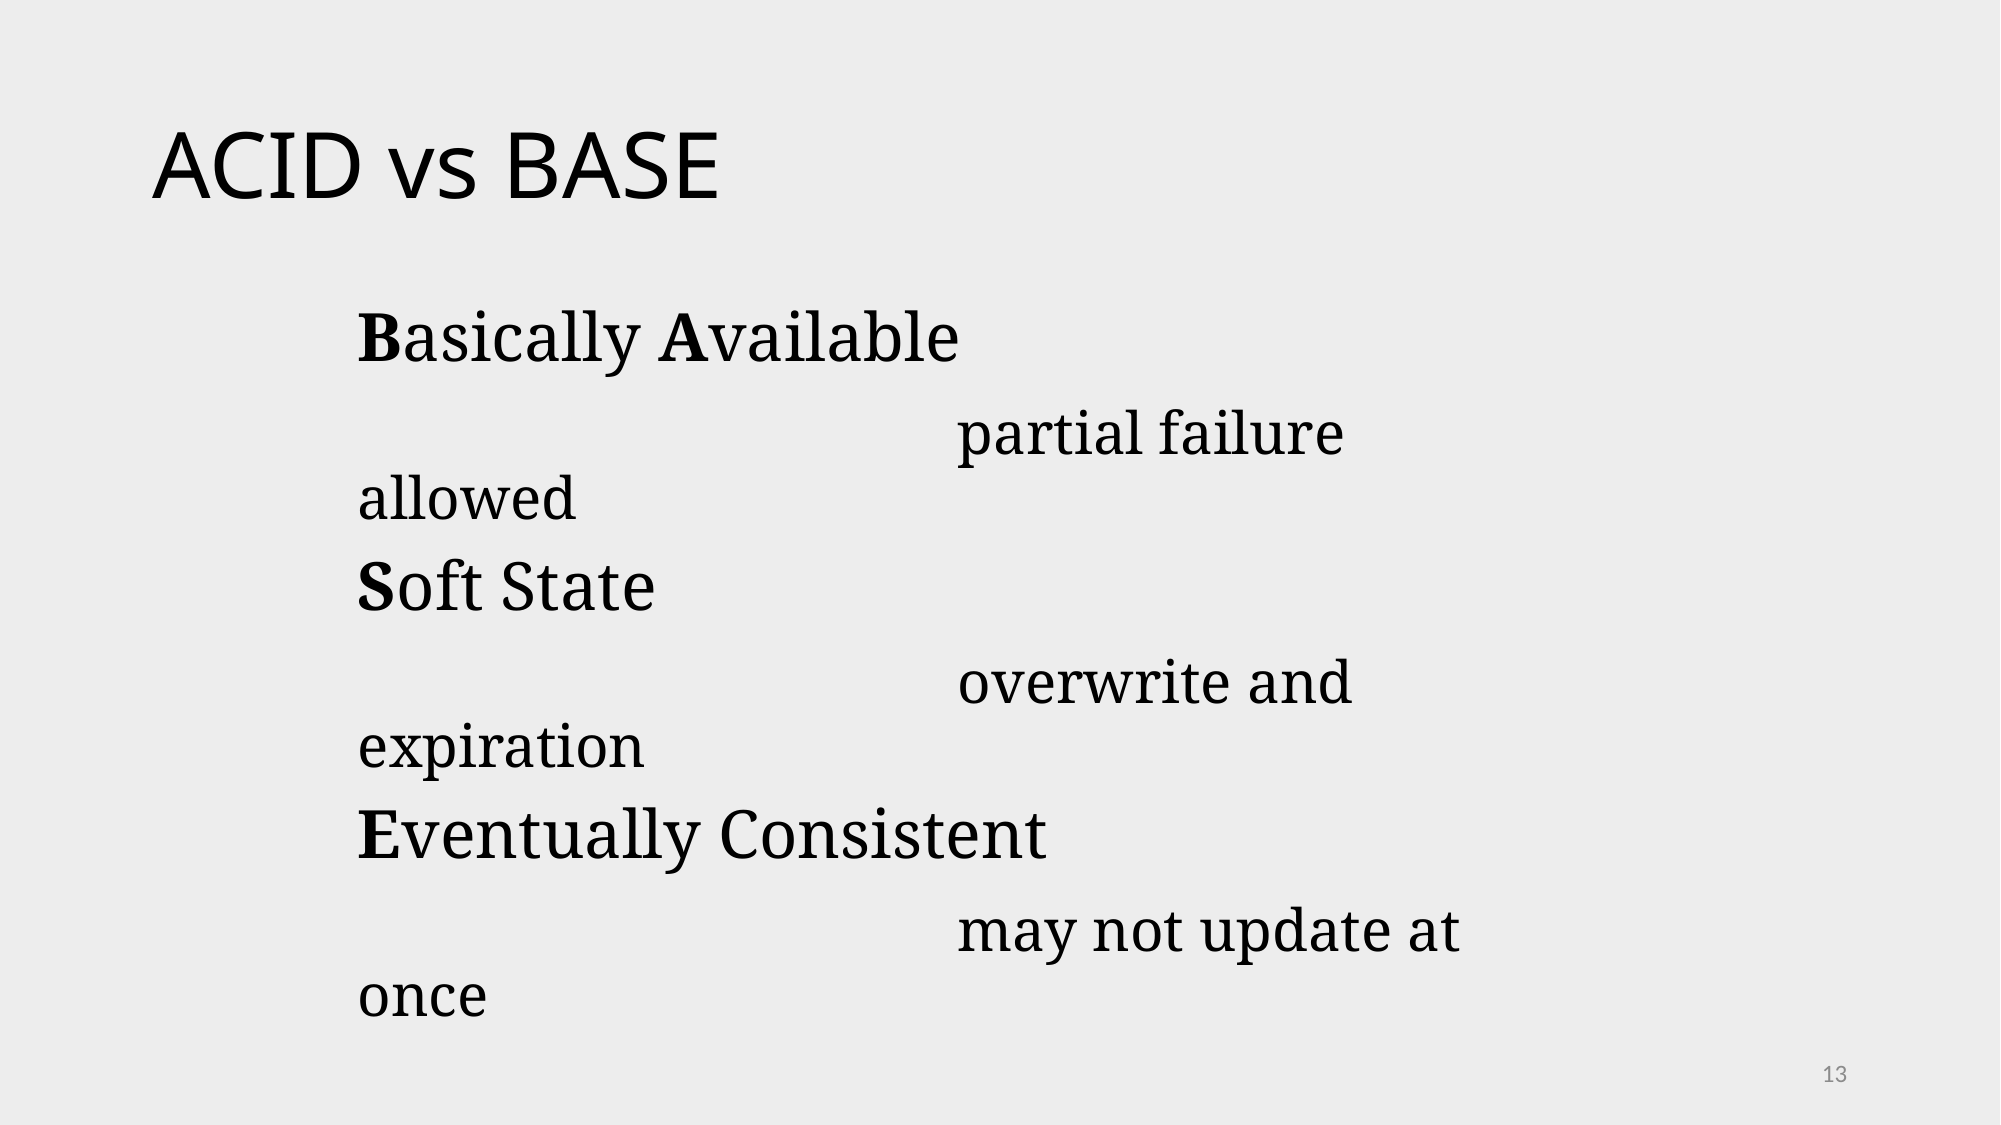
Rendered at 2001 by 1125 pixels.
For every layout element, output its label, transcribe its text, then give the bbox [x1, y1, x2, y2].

list Basically Available partial failure allowed Soft State overwrite and expiration Eventually Consistent may not update at once [324, 296, 1575, 1040]
slide_number 13 [1412, 1042, 1863, 1103]
title ACID vs BASE [137, 59, 1863, 278]
